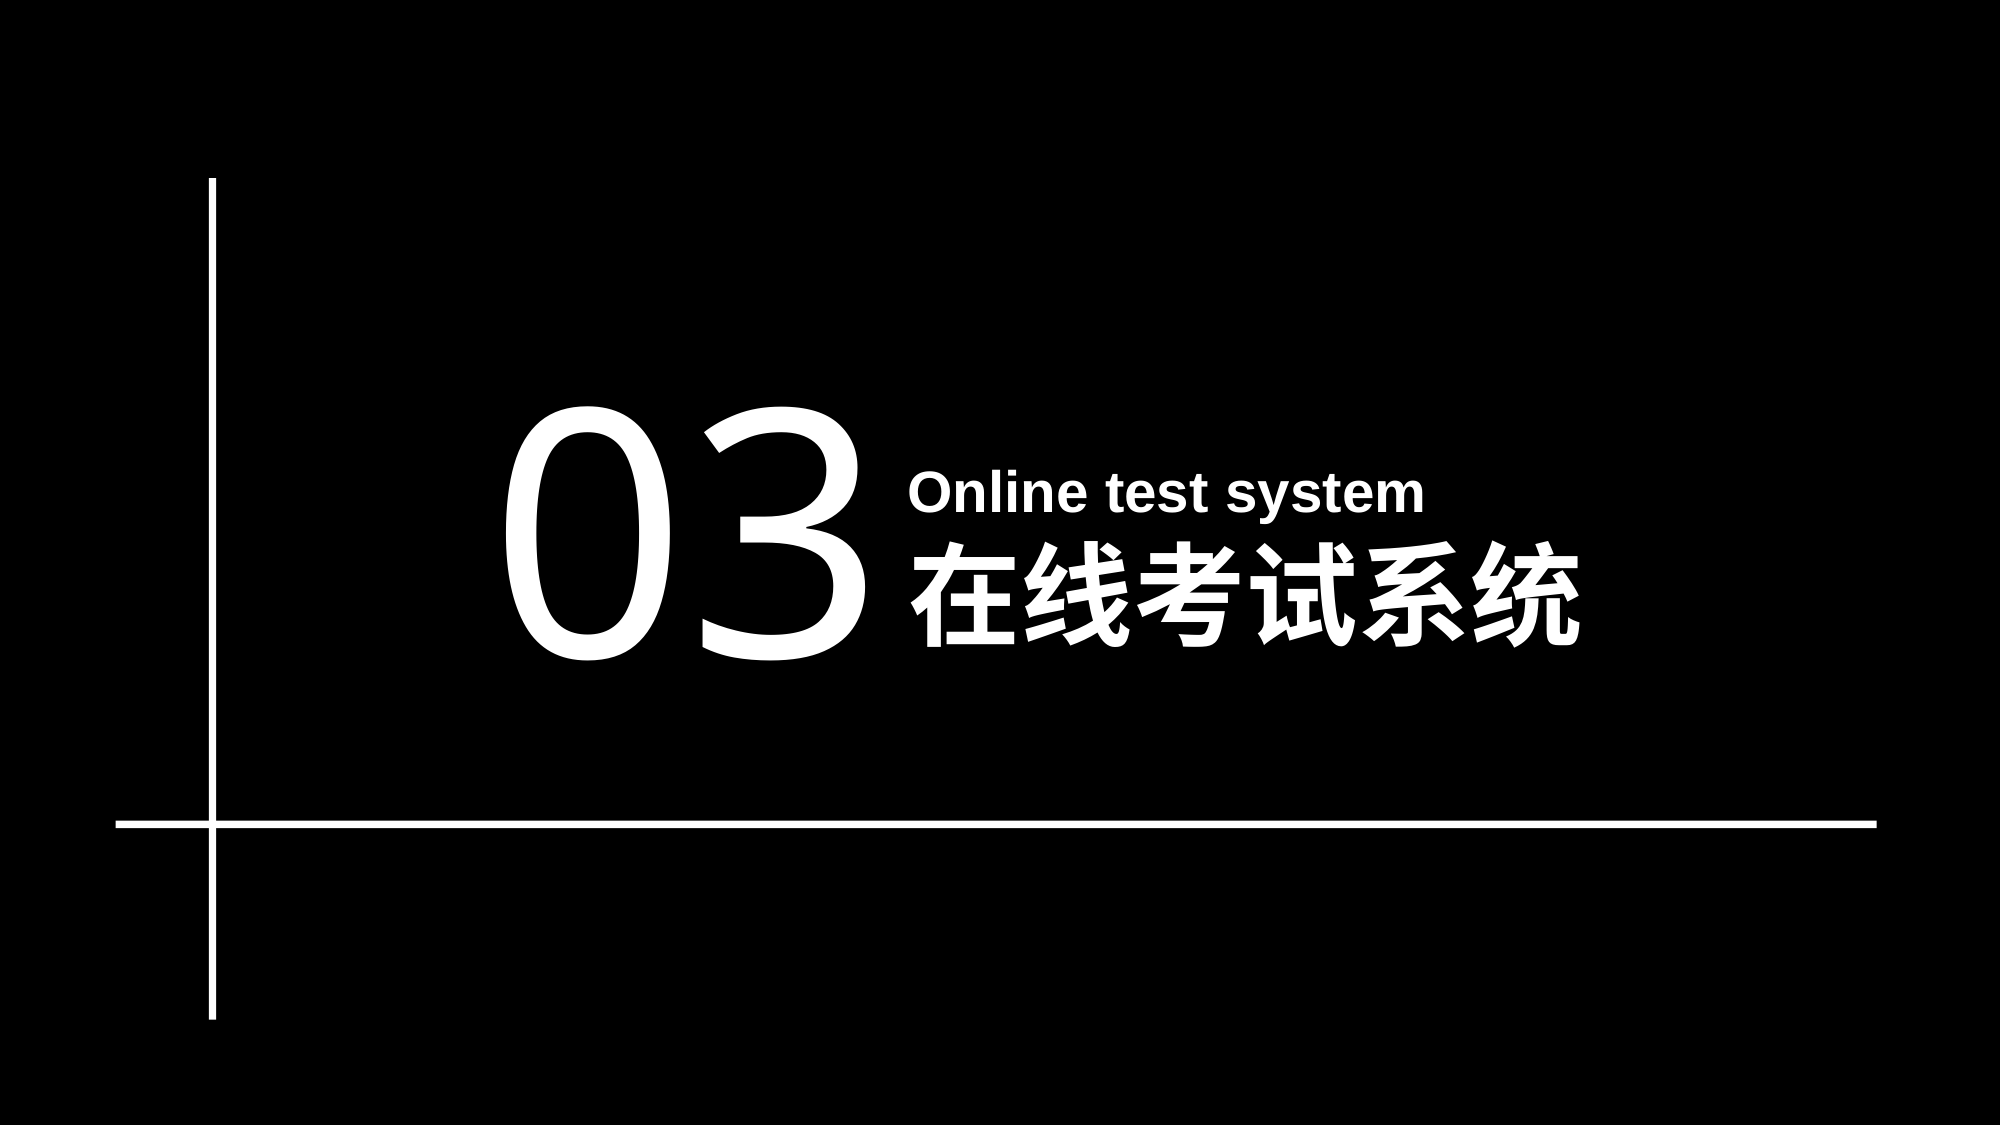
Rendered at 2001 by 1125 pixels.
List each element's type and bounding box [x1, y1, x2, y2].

text_box [115, 820, 208, 829]
text_box [208, 178, 217, 1020]
text_box [217, 820, 1877, 829]
text_box [467, 304, 1602, 739]
